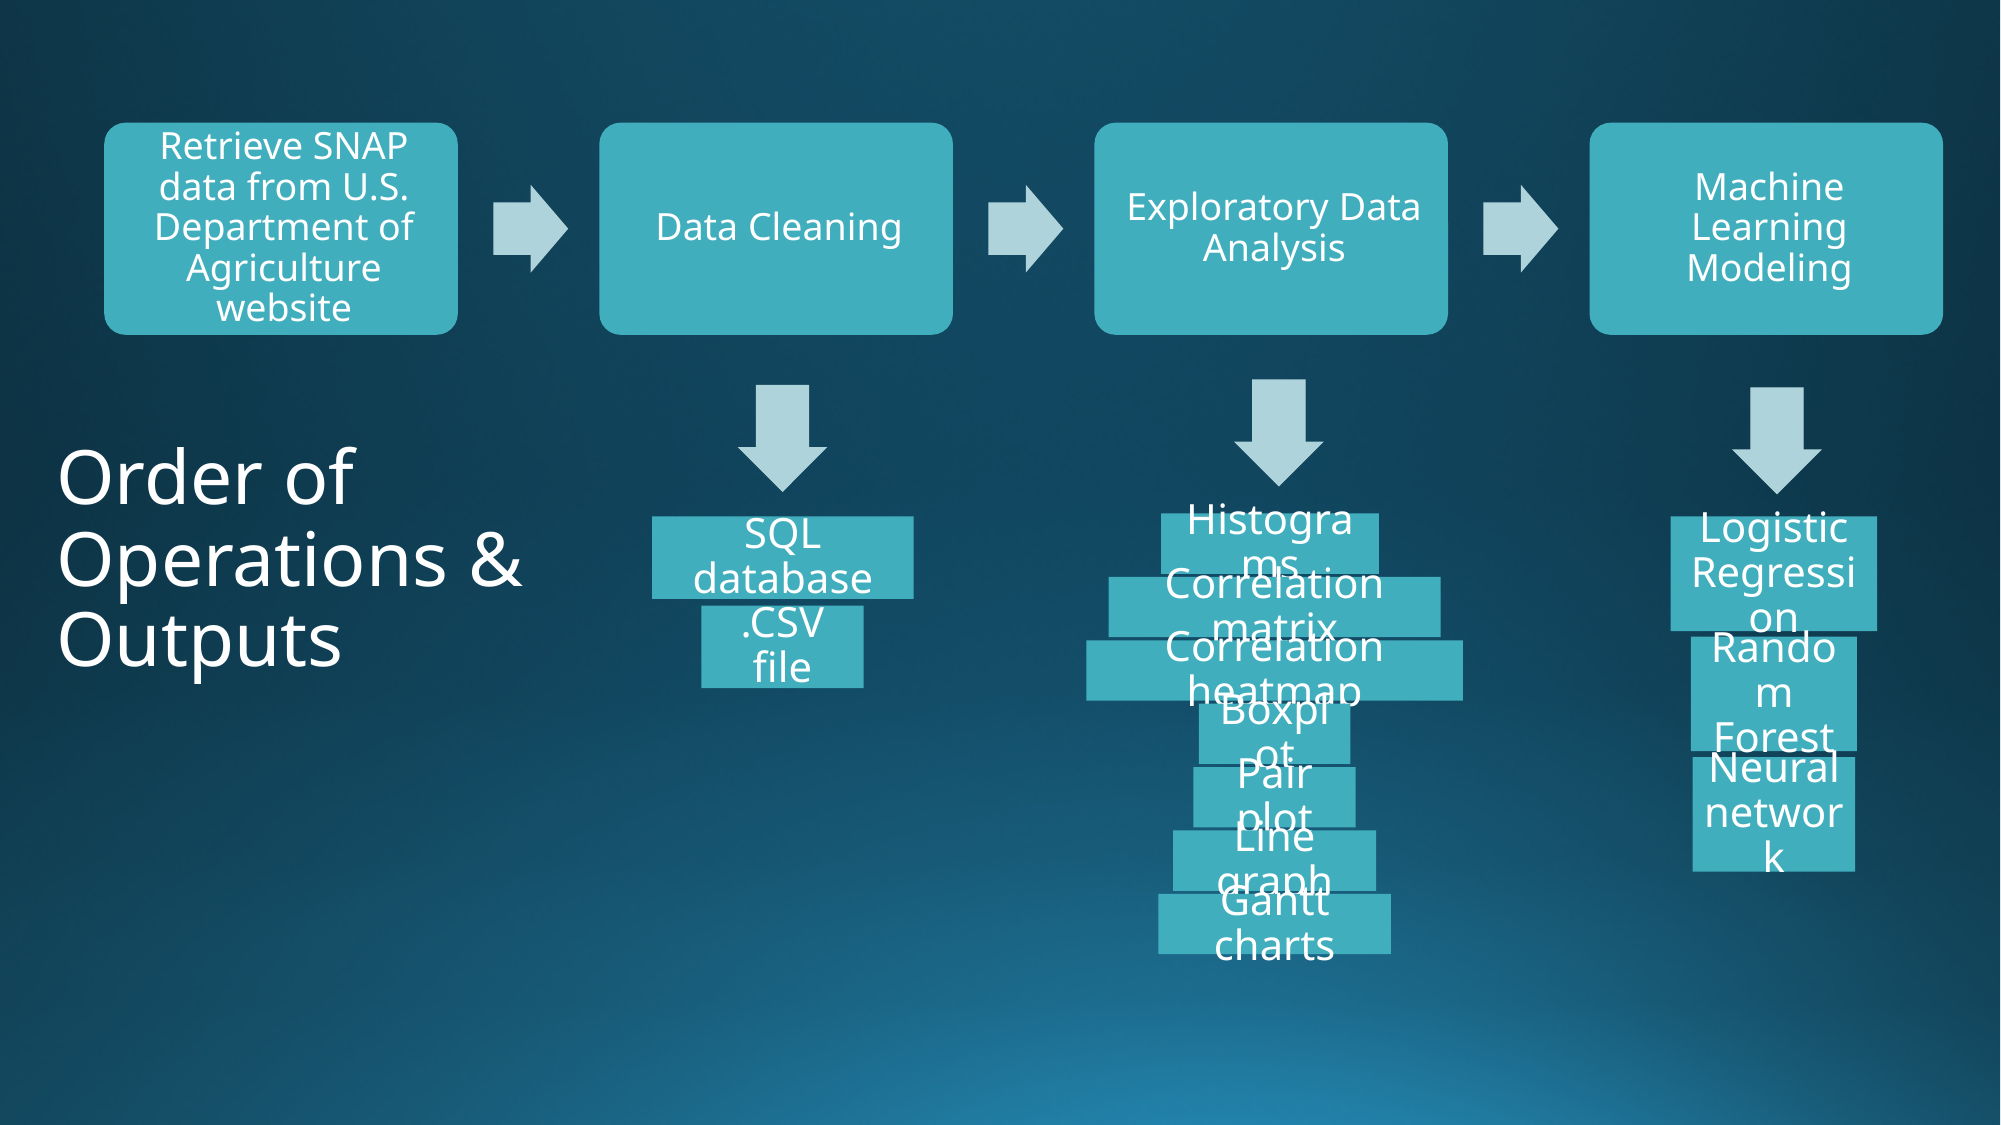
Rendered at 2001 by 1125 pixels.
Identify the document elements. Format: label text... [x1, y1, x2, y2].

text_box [1225, 389, 1332, 477]
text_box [729, 394, 836, 482]
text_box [651, 516, 914, 689]
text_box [1009, 513, 1541, 955]
picture [0, 0, 2001, 1125]
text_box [1548, 516, 2000, 872]
title Order of Operations & Outputs [41, 184, 632, 940]
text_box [103, 61, 1944, 396]
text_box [1723, 397, 1830, 485]
